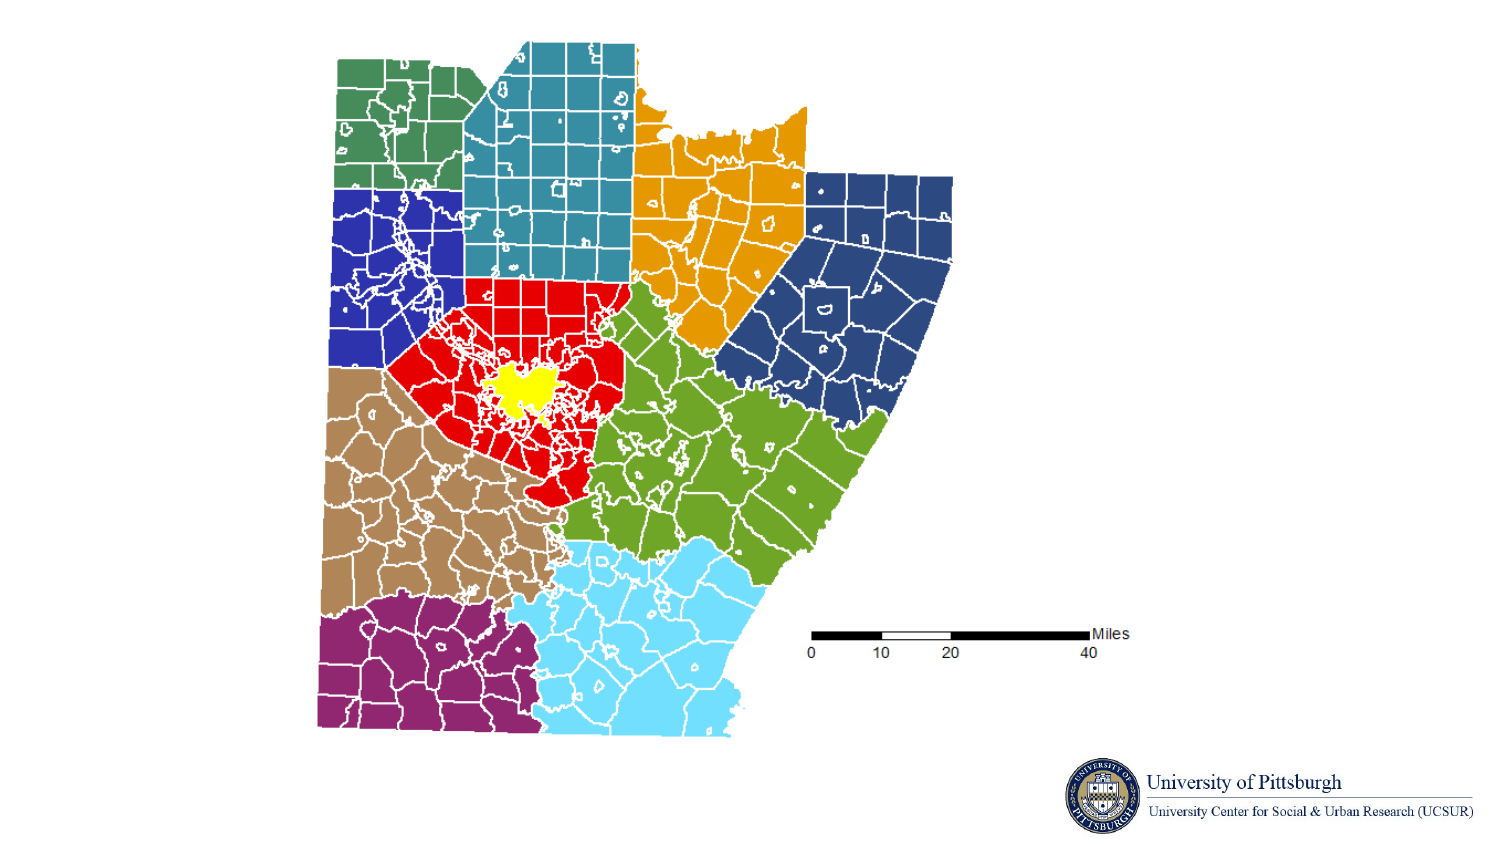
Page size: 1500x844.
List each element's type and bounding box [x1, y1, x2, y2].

picture [280, 25, 1165, 751]
picture [1064, 755, 1481, 838]
